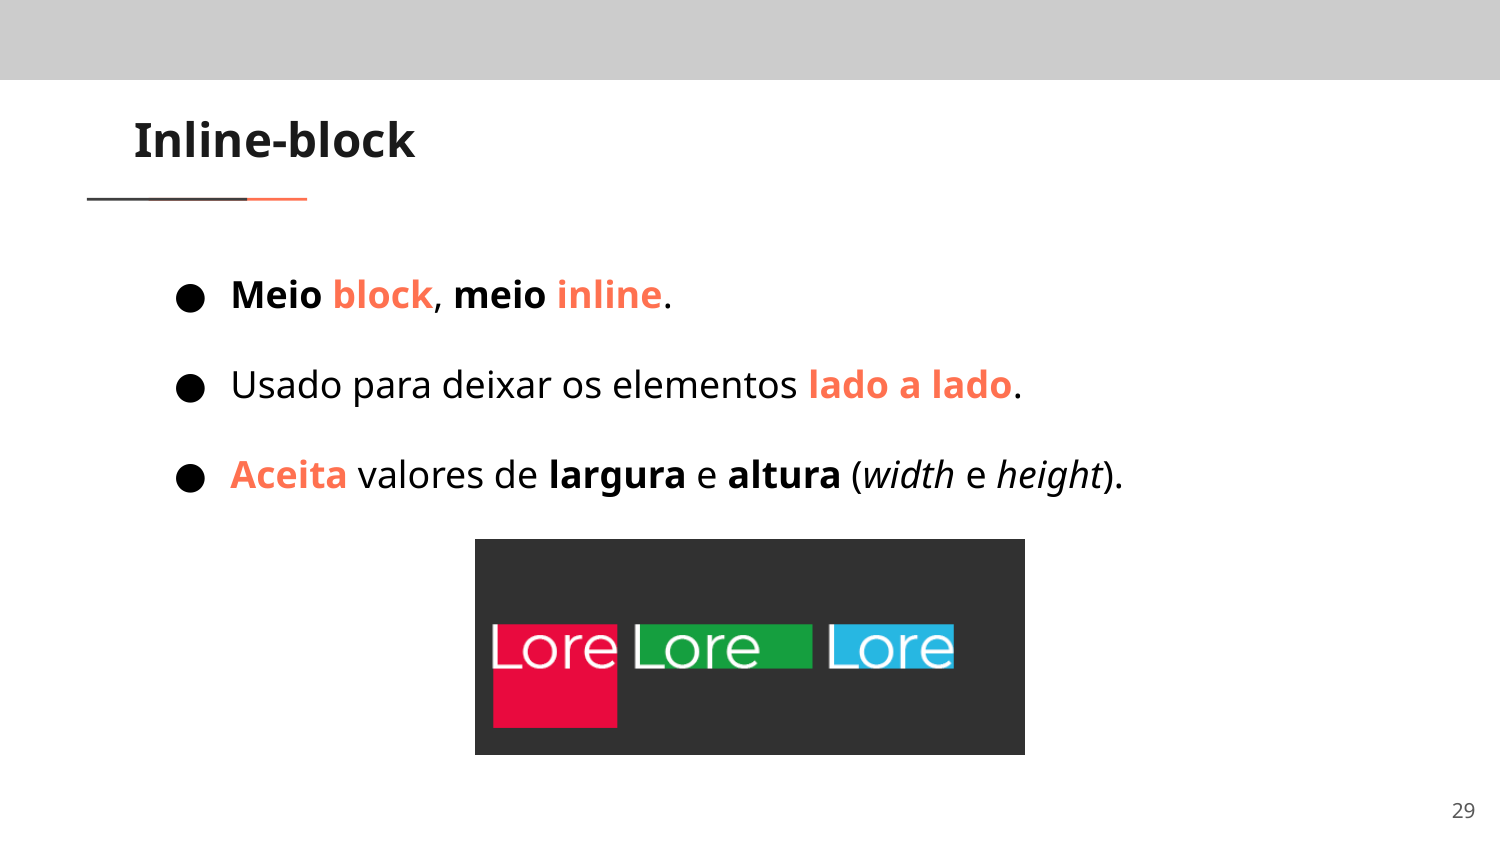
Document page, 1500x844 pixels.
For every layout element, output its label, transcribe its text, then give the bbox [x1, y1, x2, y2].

picture [475, 539, 1025, 755]
slide_number ‹#› [1400, 779, 1491, 844]
text_box Meio block, meio inline. Usado para deixar os elementos lado a lado. Aceita valores de largura e altura (width e height). [140, 256, 1381, 512]
title Inline-block [119, 94, 1381, 183]
